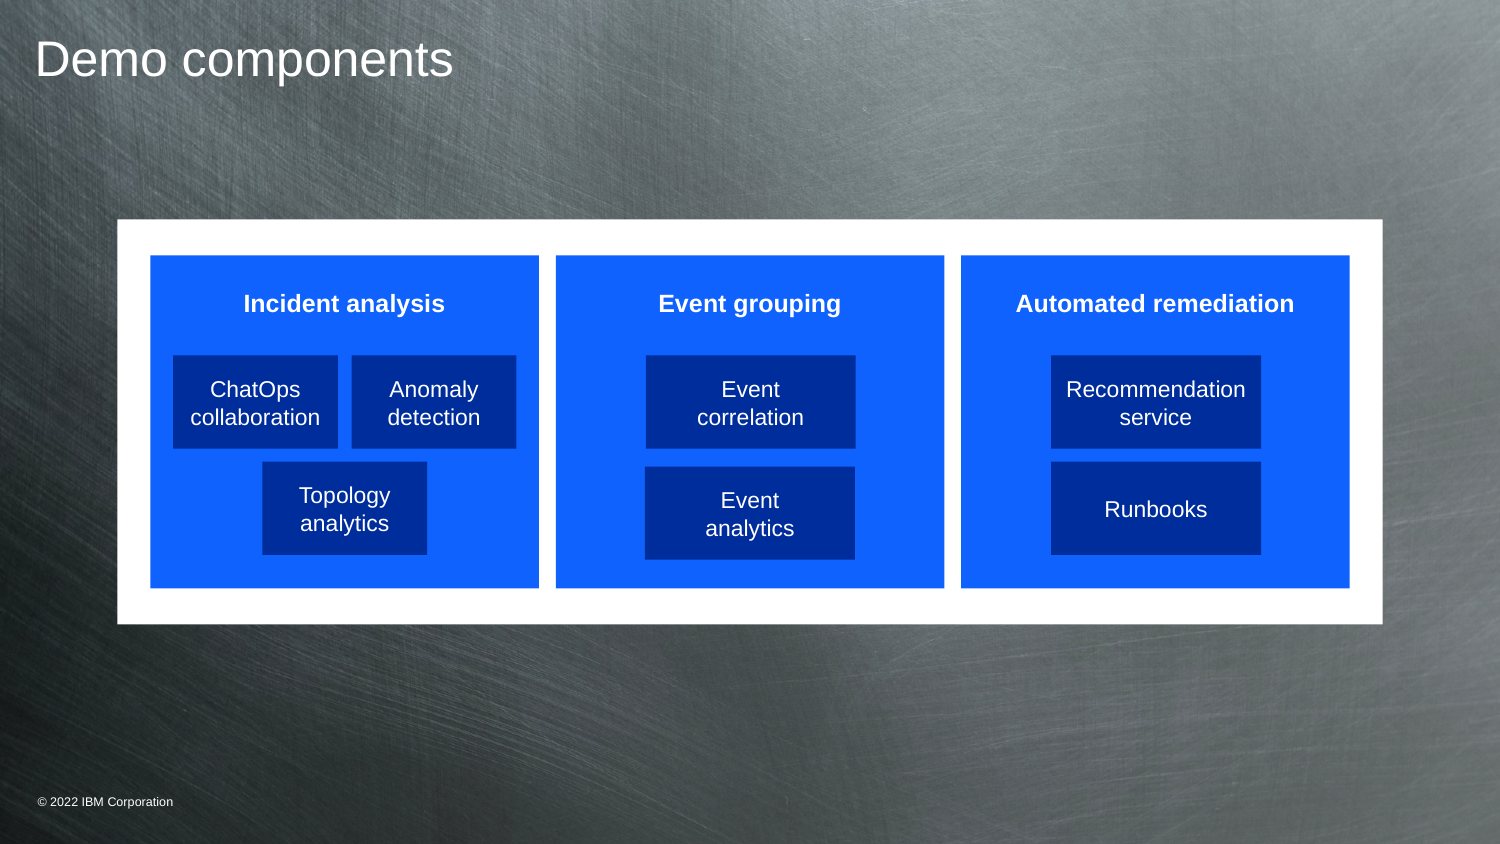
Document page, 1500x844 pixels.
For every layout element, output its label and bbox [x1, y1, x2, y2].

text_box [117, 219, 1383, 625]
picture [0, 0, 1500, 844]
